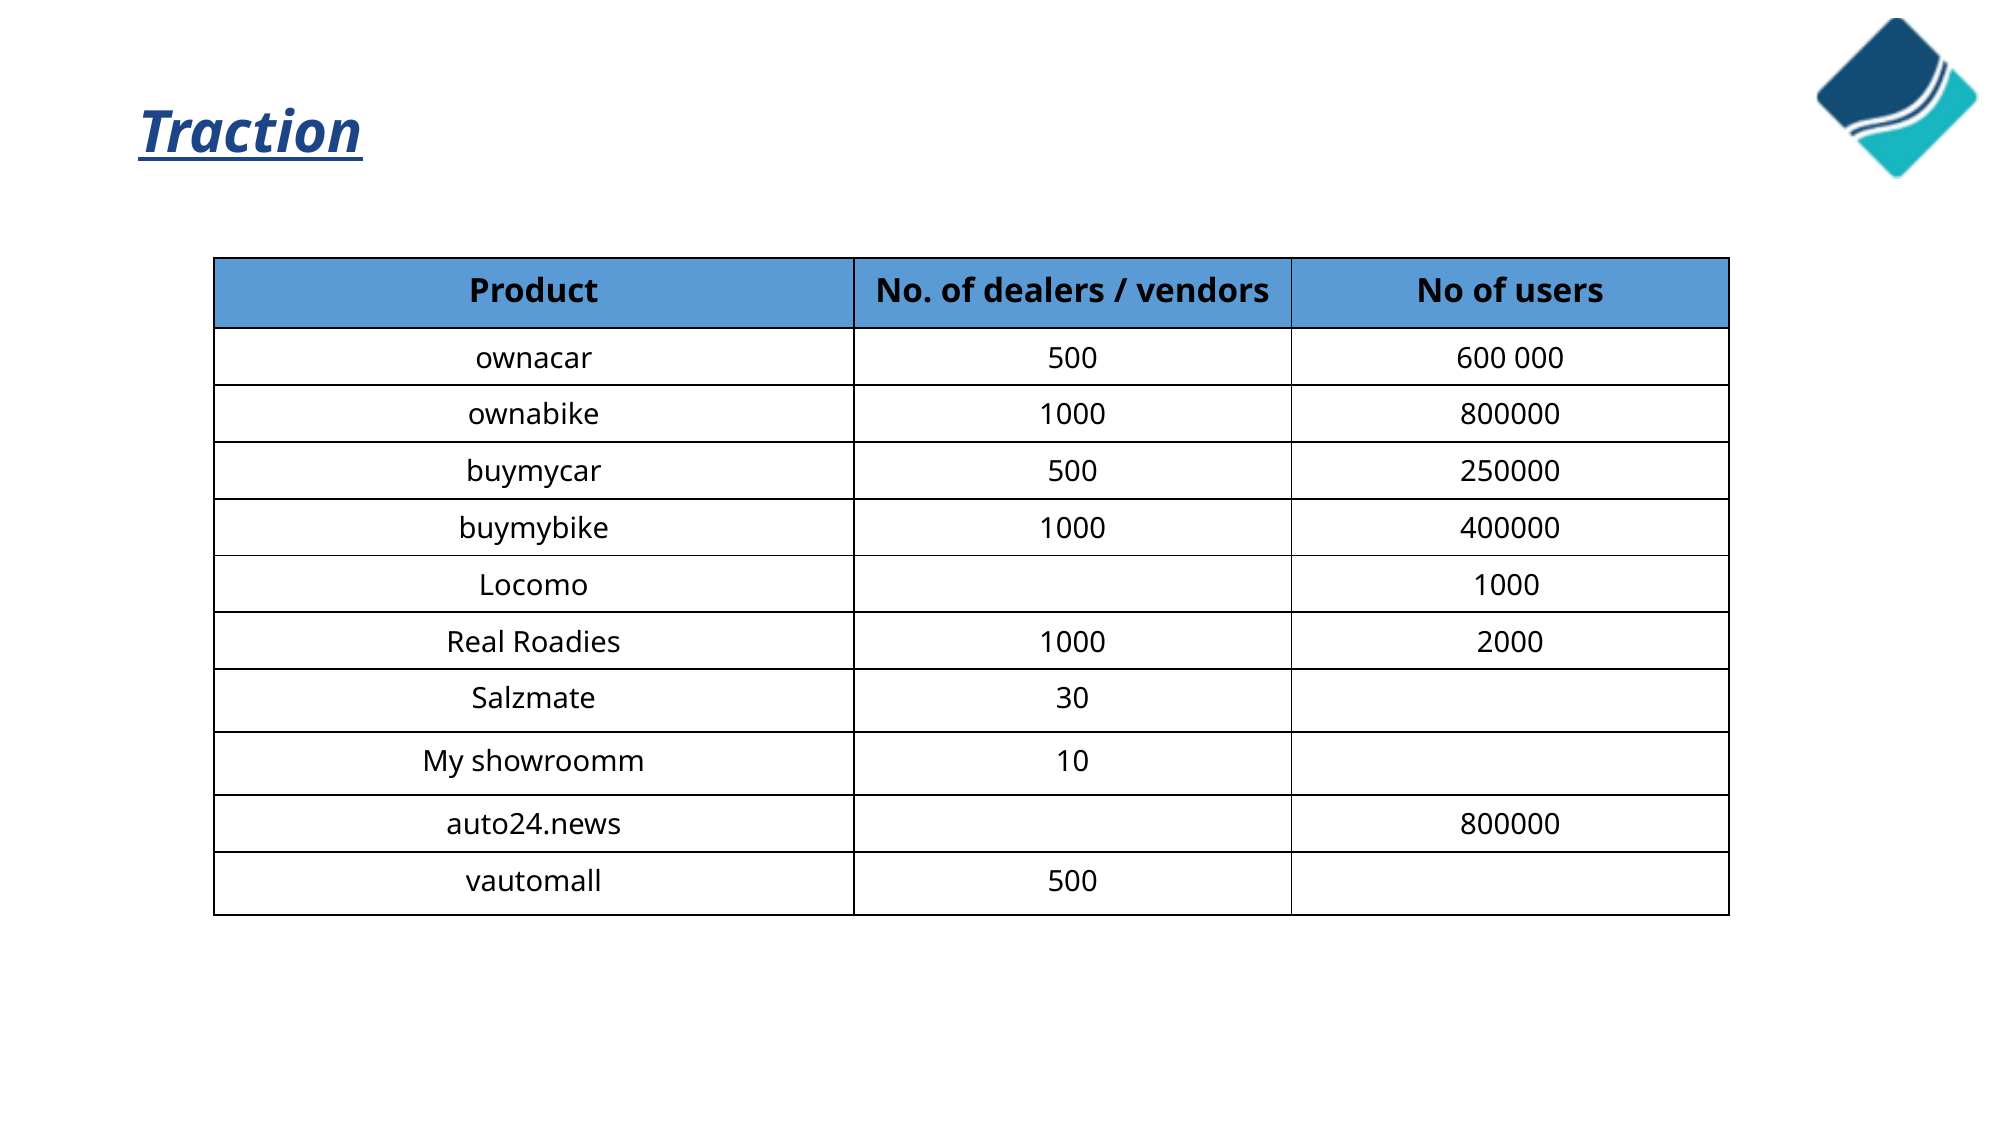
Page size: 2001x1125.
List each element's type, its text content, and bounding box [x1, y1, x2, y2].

table_cell 1000 [1292, 556, 1728, 611]
table_cell [1292, 733, 1728, 794]
table_cell buymycar [215, 443, 853, 498]
table_cell 1000 [855, 409, 1291, 441]
table_cell ownabike [215, 409, 853, 441]
table_cell [1292, 853, 1728, 914]
table_cell Locomo [215, 556, 853, 611]
table_cell Real Roadies [215, 613, 853, 668]
table_cell 800000 [1292, 409, 1728, 441]
table_cell 1000 [855, 613, 1291, 668]
table_cell 800000 [1292, 796, 1728, 851]
table_cell auto24.news [215, 796, 853, 851]
table_cell 500 [855, 853, 1291, 914]
table_cell 400000 [1292, 500, 1728, 555]
table_cell buymybike [215, 500, 853, 555]
table_cell 30 [855, 670, 1291, 731]
table_cell My showroomm [215, 733, 853, 794]
table_cell 10 [855, 733, 1291, 794]
text_box [0, 258, 2000, 409]
table_cell [1292, 670, 1728, 731]
table_cell 500 [855, 443, 1291, 498]
table_cell [855, 796, 1291, 851]
table_cell Salzmate [215, 670, 853, 731]
table_cell 2000 [1292, 613, 1728, 668]
table_cell [855, 556, 1291, 611]
table_cell 1000 [855, 500, 1291, 555]
picture [1816, 18, 1979, 179]
table_cell 250000 [1292, 443, 1728, 498]
text_box Traction [138, 43, 1129, 166]
table_cell vautomall [215, 853, 853, 914]
